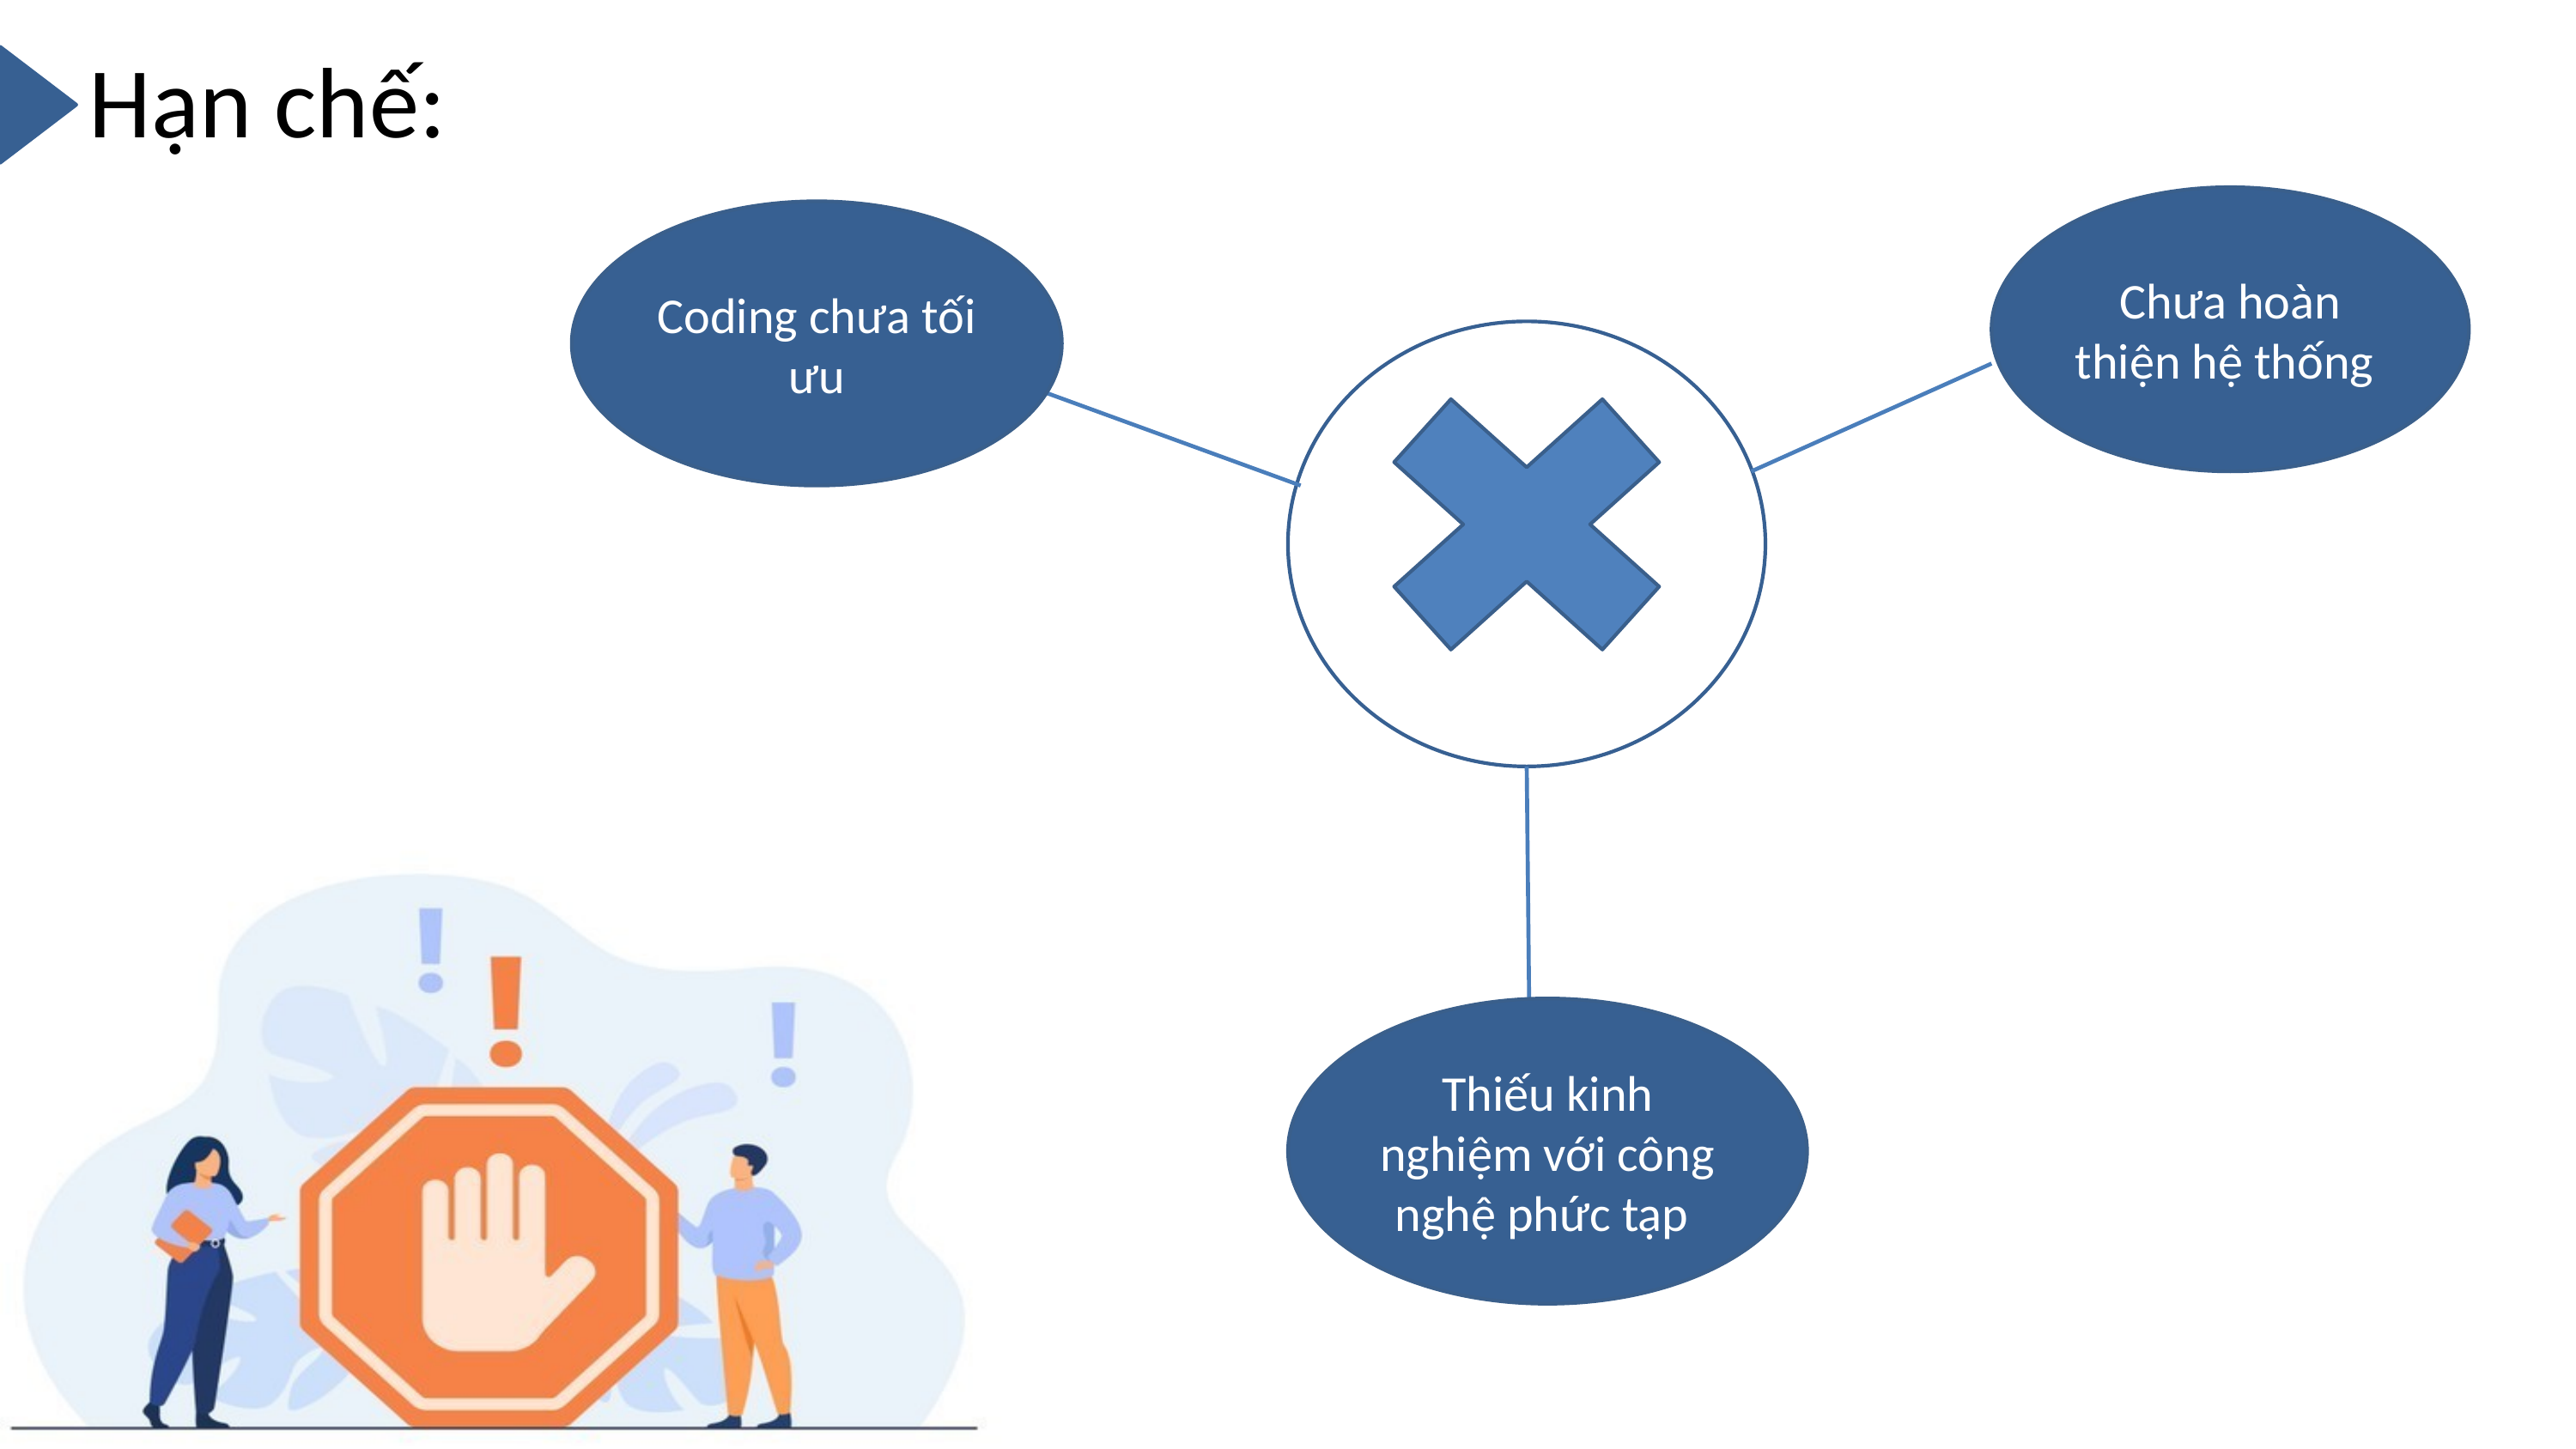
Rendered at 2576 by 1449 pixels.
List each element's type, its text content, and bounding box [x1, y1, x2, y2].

text_box Coding chưa tối ưu [569, 199, 1064, 488]
text_box Thiếu kinh nghiệm với công nghệ phức tạp [1285, 997, 1809, 1306]
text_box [1036, 389, 1301, 486]
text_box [1751, 363, 1992, 472]
text_box [1285, 319, 1768, 768]
text_box Chưa hoàn thiện hệ thống [1990, 185, 2471, 474]
text_box [1392, 397, 1662, 652]
picture [0, 826, 1062, 1449]
text_box Hạn chế: [76, 31, 668, 164]
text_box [1526, 766, 1530, 999]
text_box [0, 45, 78, 165]
